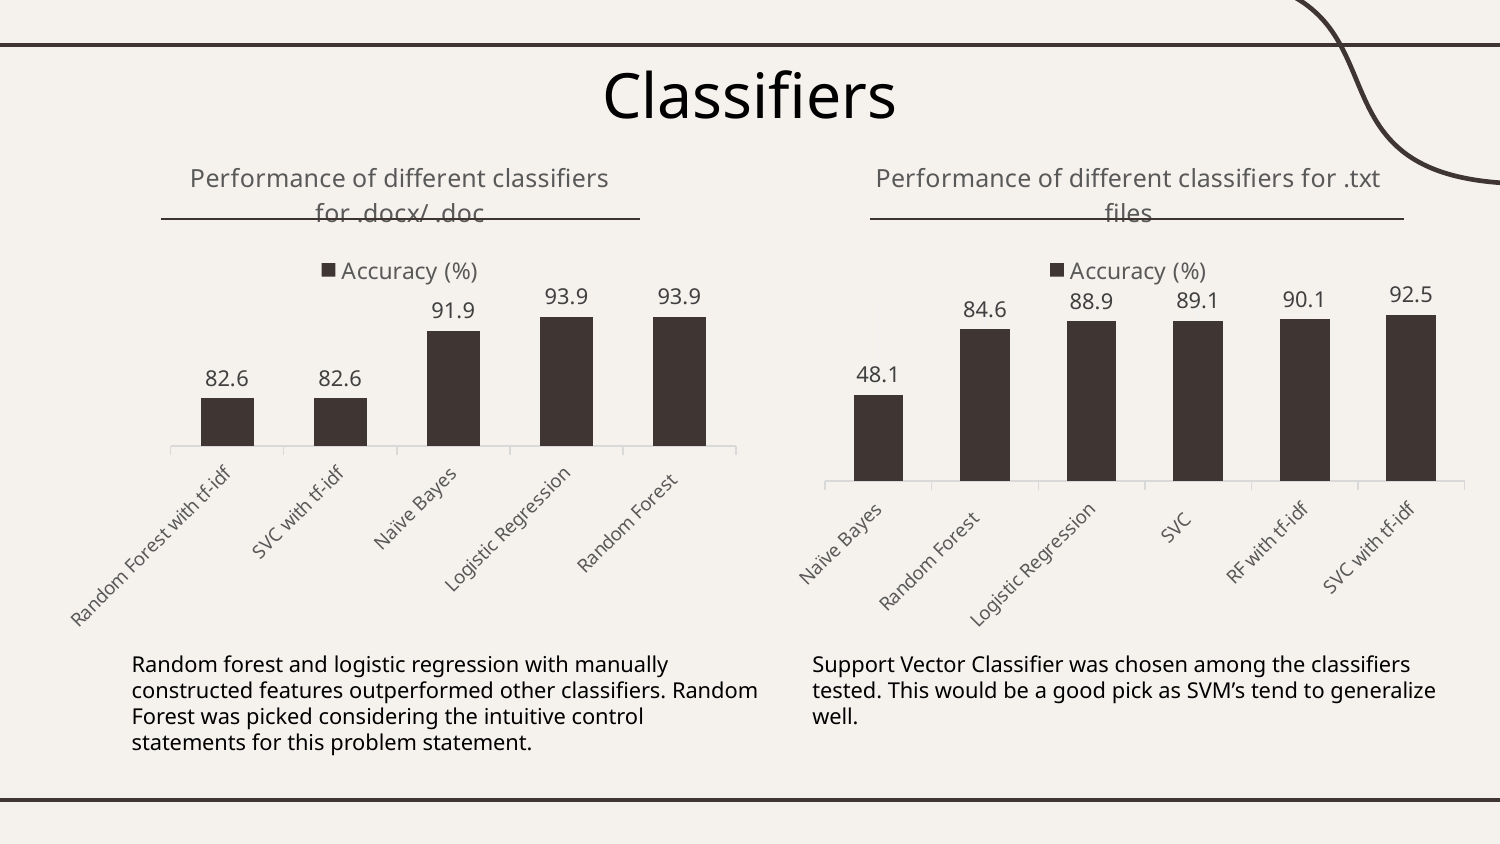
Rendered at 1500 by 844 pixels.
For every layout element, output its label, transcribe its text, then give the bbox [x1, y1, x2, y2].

chart [50, 135, 751, 644]
text_box Support Vector Classifier was chosen among the classifiers tested. This would be a good pick as SVM’s tend to generalize well. [797, 651, 1460, 737]
text_box Random forest and logistic regression with manually constructed features outperformed other classifiers. Random Forest was picked considering the intuitive control statements for this problem statement. [116, 642, 779, 763]
chart [778, 135, 1479, 644]
title Classifiers [116, 41, 1383, 136]
